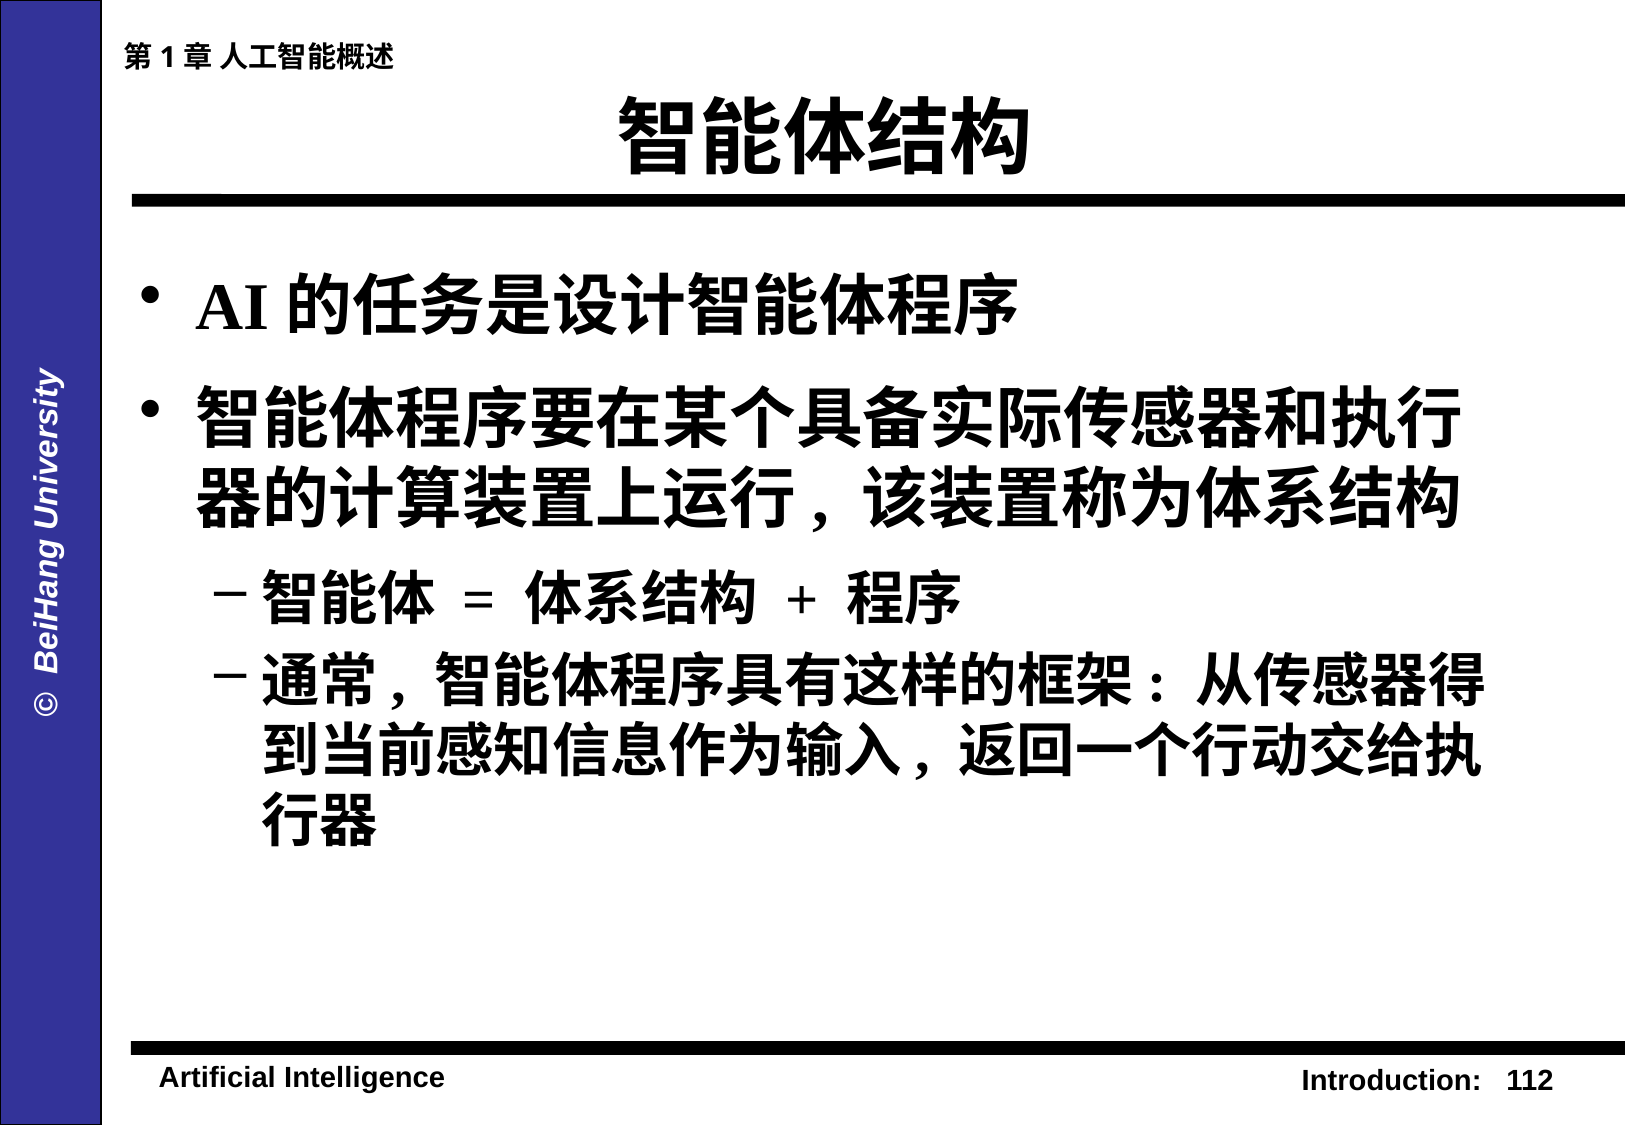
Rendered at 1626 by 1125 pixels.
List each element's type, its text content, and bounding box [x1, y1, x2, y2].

list AI的任务是设计智能体程序 智能体程序要在某个具备实际传感器和执行器的计算装置上运行, 该装置称为体系结构 智能体 = 体系结构 + 程序 通常, 智能体程序具有这样的框架: 从传感器得到当前感知信息作为输入, 返回一个行动交给执行器 [124, 255, 1506, 1003]
text_box 第1章 人工智能概述 [0, 30, 519, 81]
title 智能体结构 [134, 69, 1516, 199]
